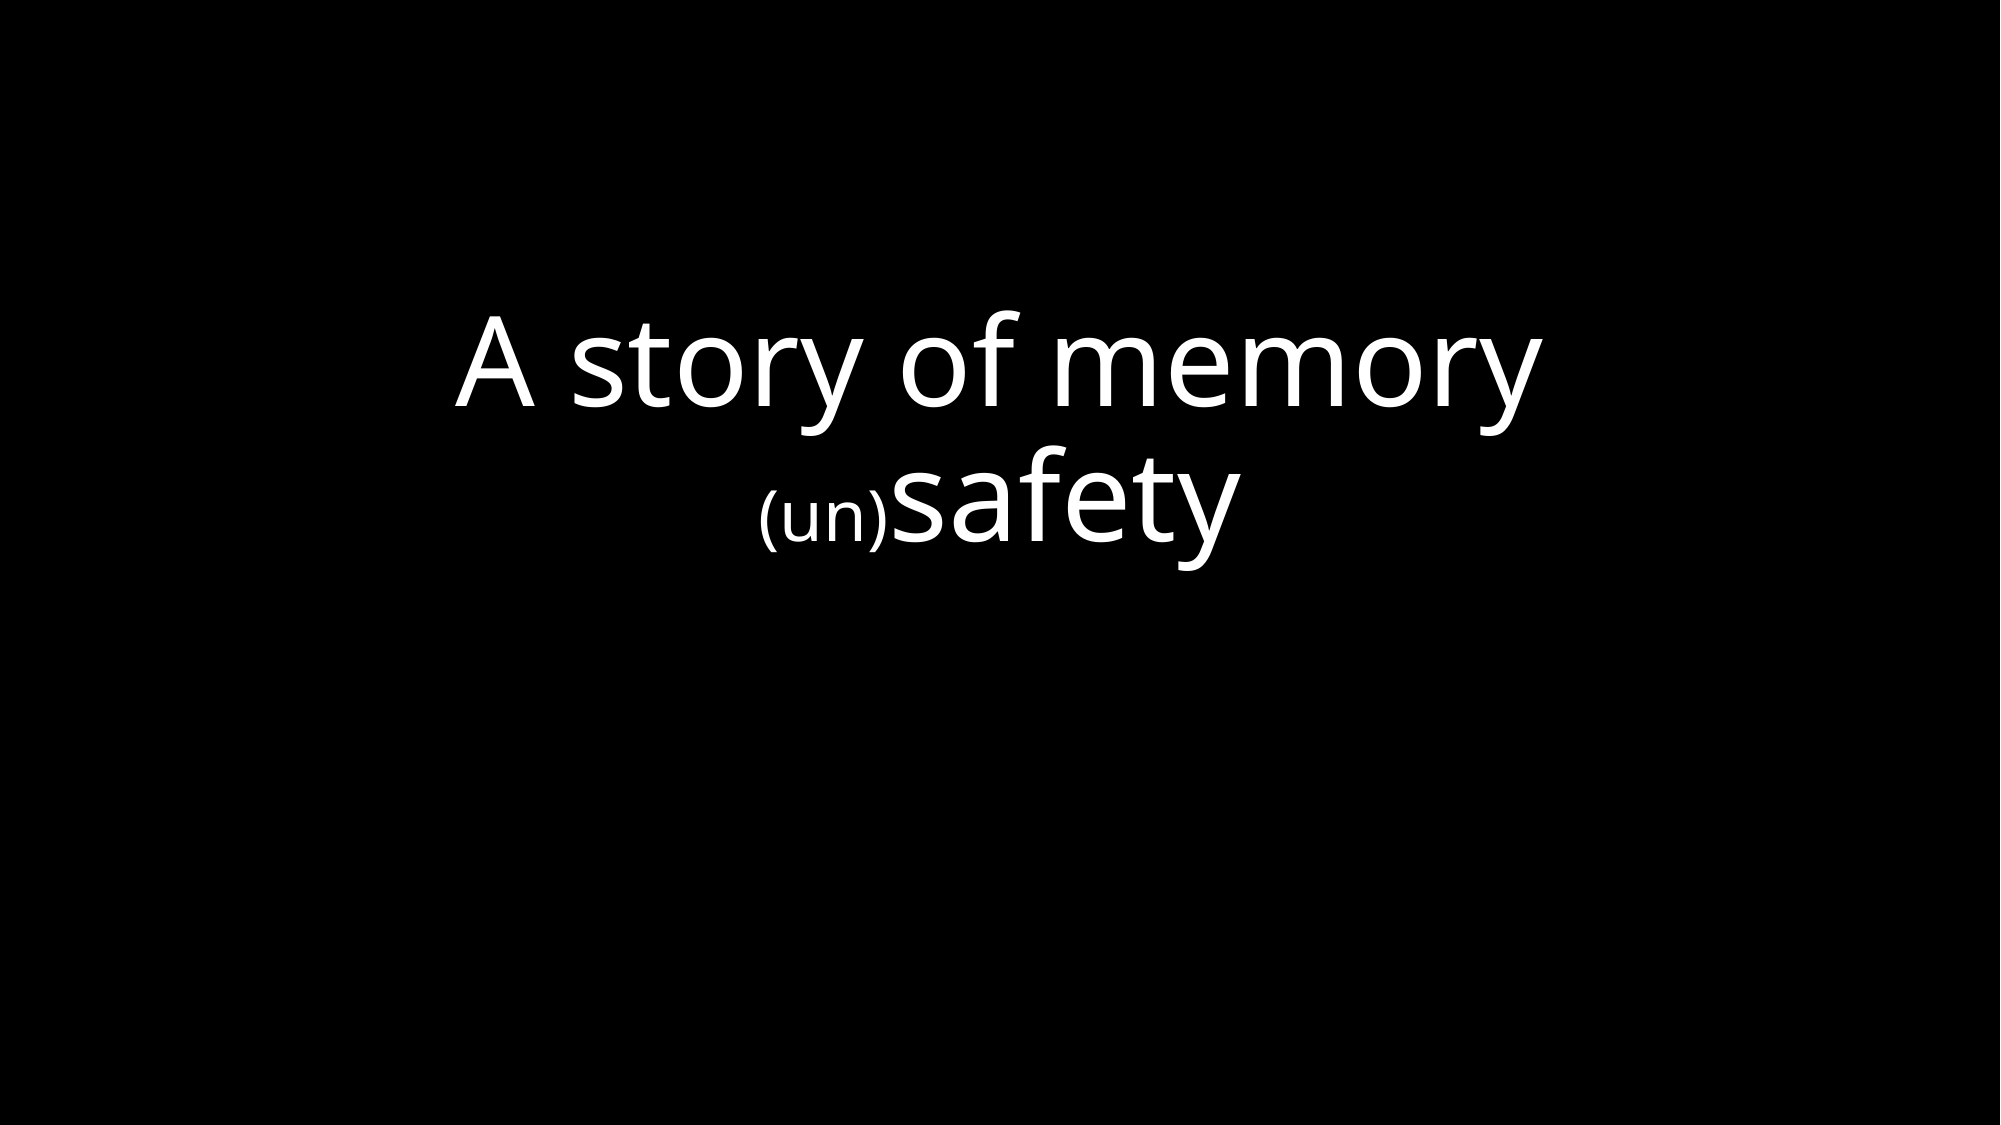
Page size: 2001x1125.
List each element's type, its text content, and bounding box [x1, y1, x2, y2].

title A story of memory (un)safety [249, 184, 1750, 576]
